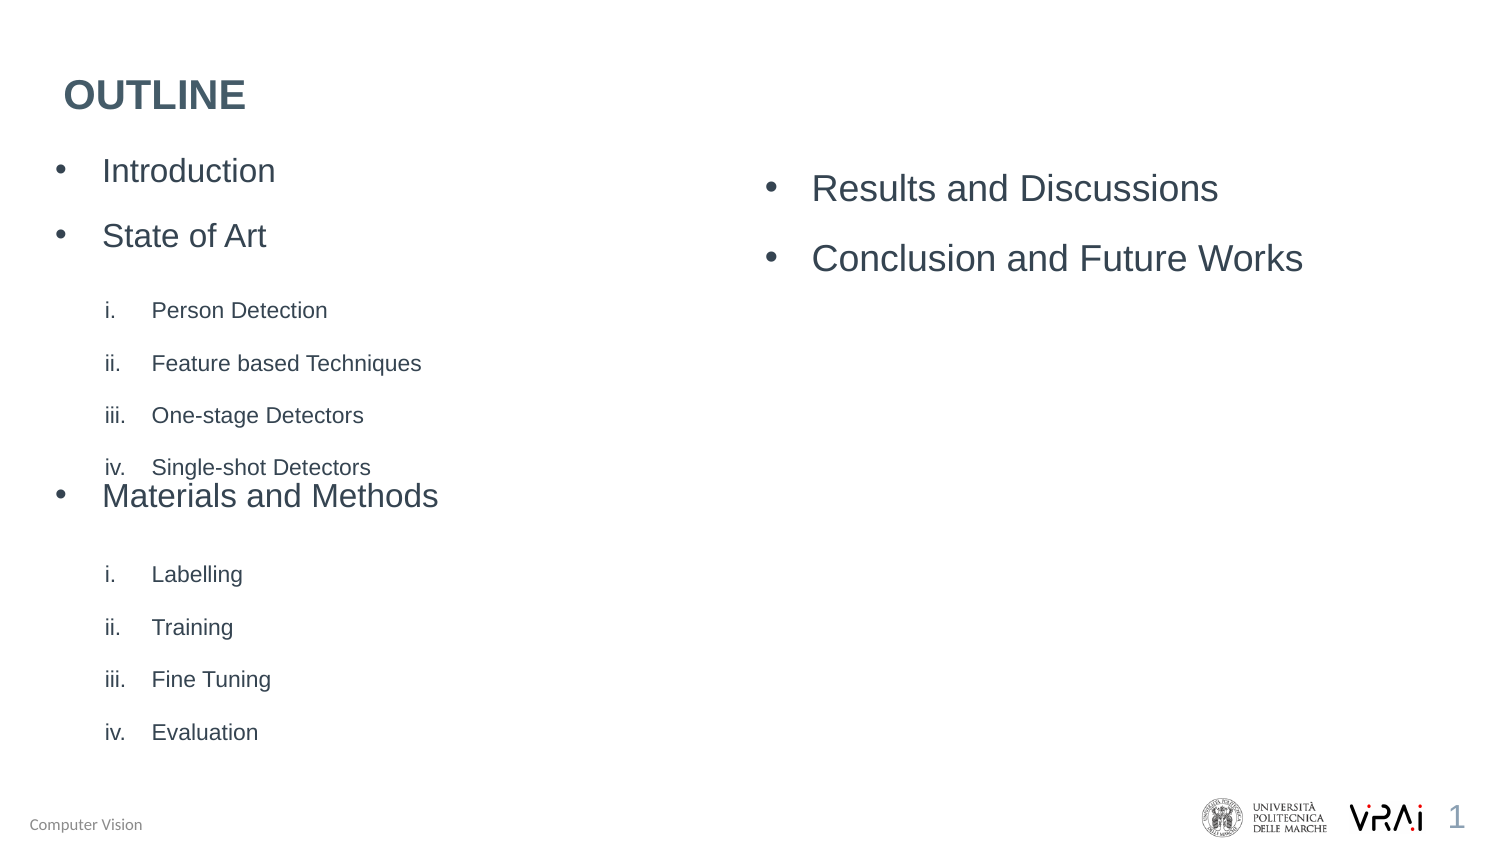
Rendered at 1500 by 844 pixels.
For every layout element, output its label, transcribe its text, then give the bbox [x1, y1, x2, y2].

text_box Labelling Training Fine Tuning Evaluation [90, 552, 354, 753]
text_box Person Detection Feature based Techniques One-stage Detectors Single-shot Detectors [90, 288, 622, 488]
text_box 1 [1432, 788, 1500, 843]
picture [1192, 790, 1332, 841]
picture [1349, 801, 1426, 834]
text_box OUTLINE [63, 67, 1263, 118]
text_box Introduction State of Art Materials and Methods [40, 141, 750, 702]
text_box Results and Discussions Conclusion and Future Works [749, 156, 1500, 287]
